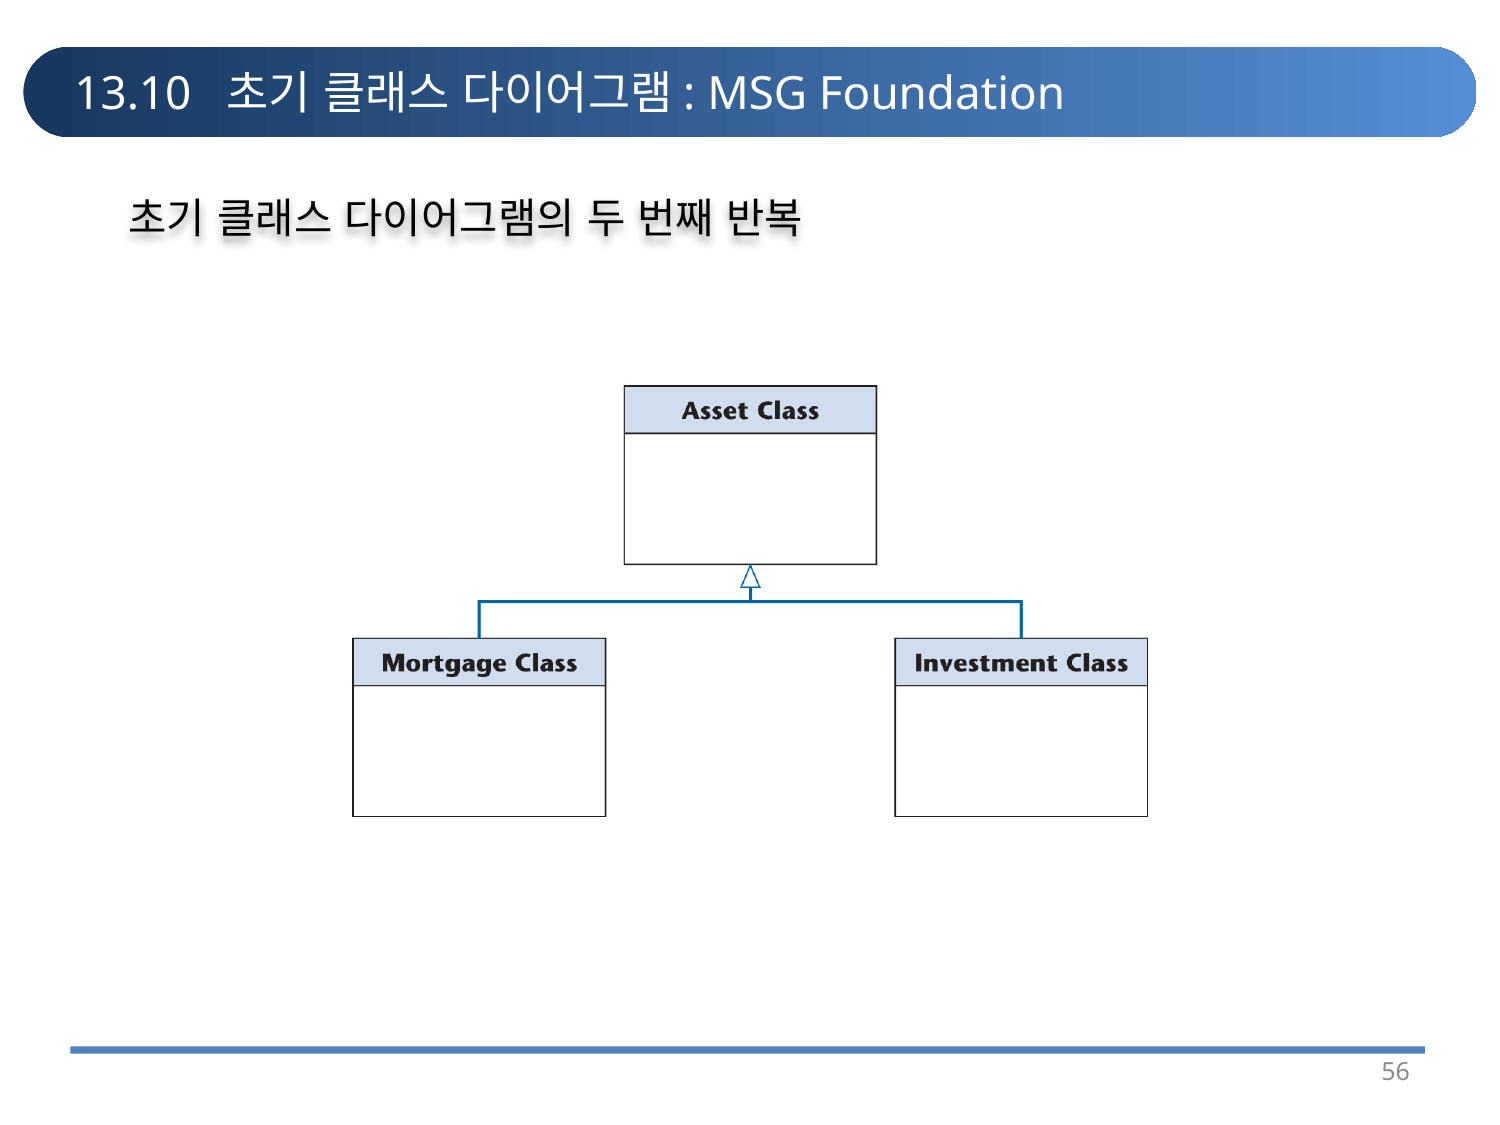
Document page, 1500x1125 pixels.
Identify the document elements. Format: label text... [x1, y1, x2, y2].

picture [352, 385, 1148, 817]
title 13.10 초기 클래스 다이어그램: MSG Foundation [59, 56, 1410, 126]
list 초기 클래스 다이어그램의 두 번째 반복 [60, 180, 872, 255]
slide_number 56 [1074, 1042, 1425, 1103]
